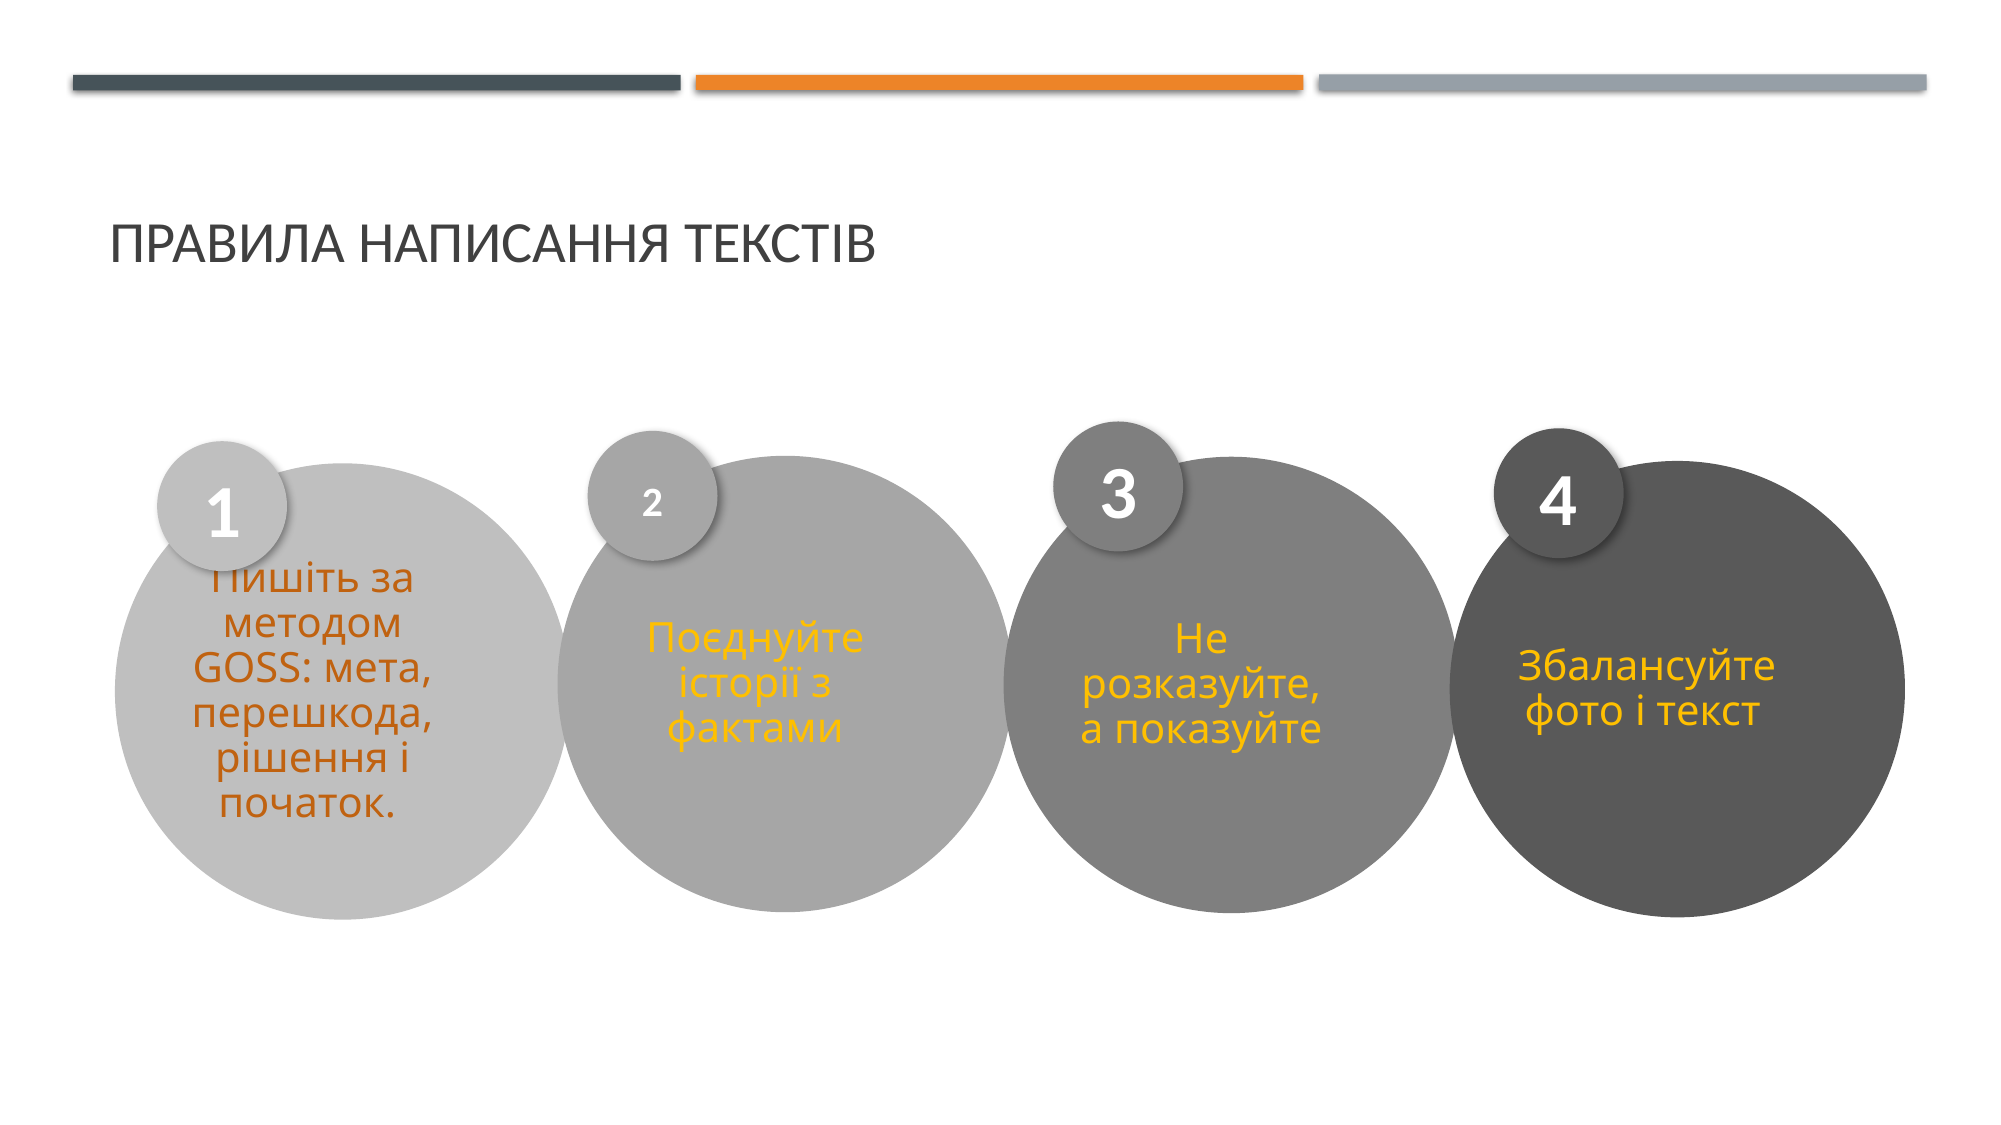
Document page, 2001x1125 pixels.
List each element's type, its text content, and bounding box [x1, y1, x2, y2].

title ПРАВИЛА НАПИСАННЯ ТЕКСТІВ [94, 119, 1904, 282]
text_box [173, 281, 2000, 1043]
